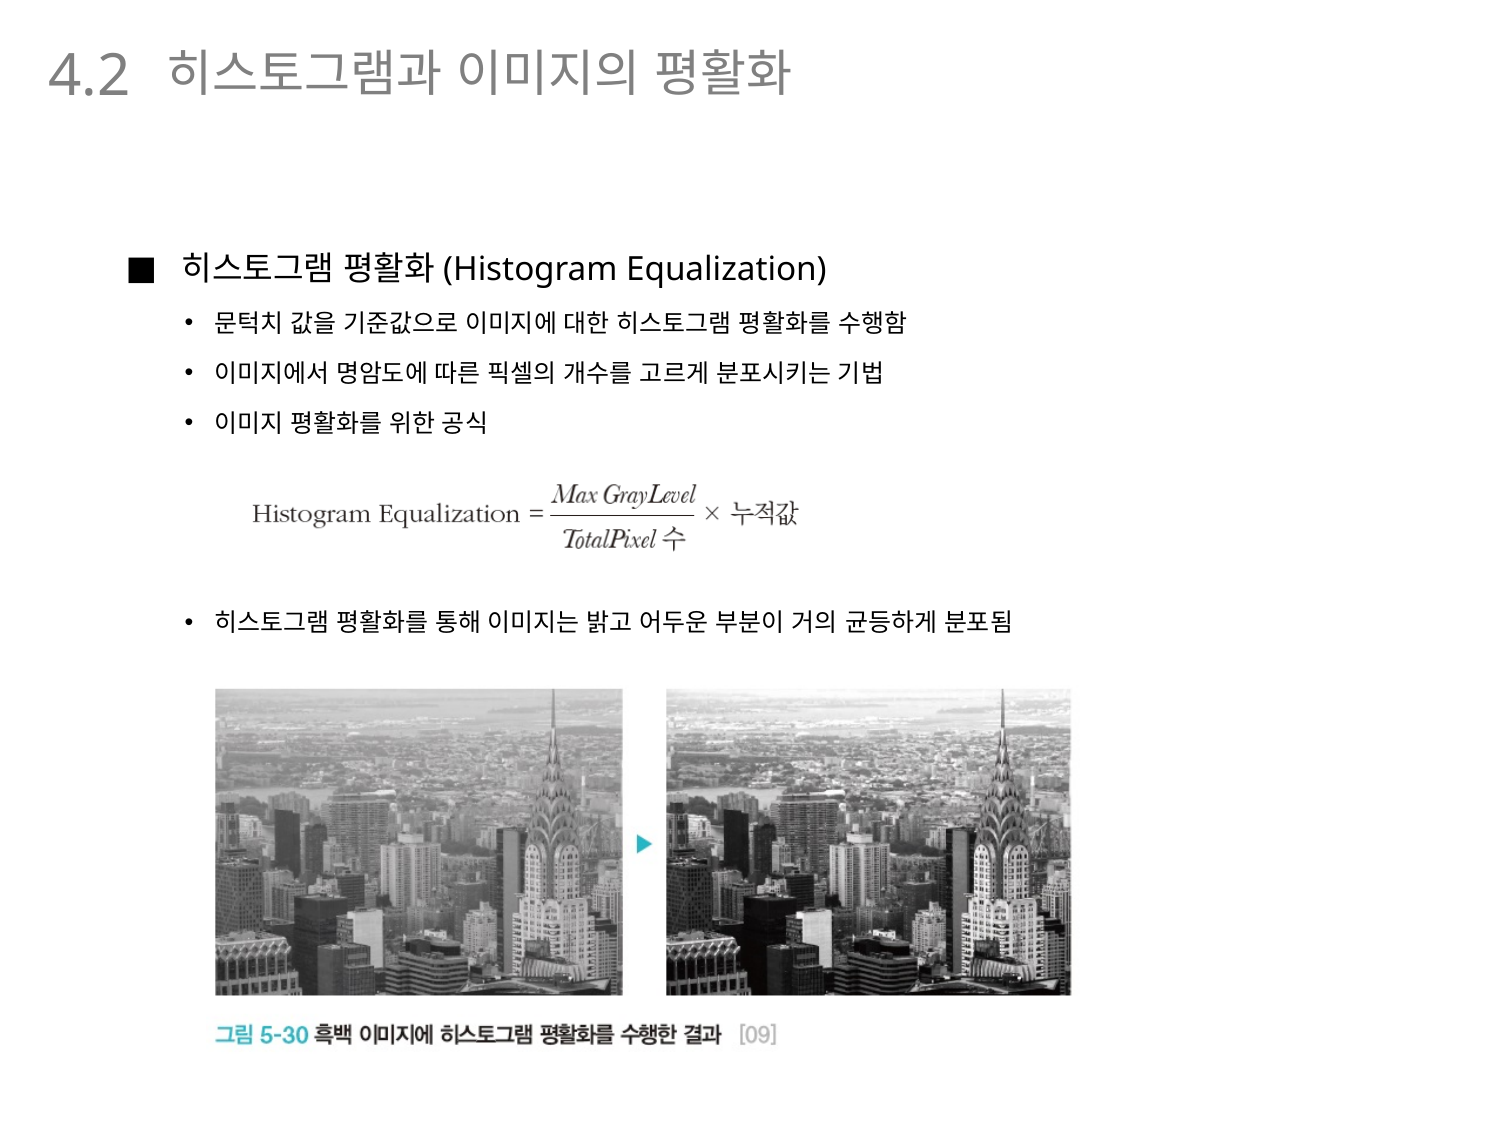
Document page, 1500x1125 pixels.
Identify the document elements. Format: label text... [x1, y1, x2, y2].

text_box 4.2 [41, 44, 184, 130]
text_box 히스토그램 평활화(Histogram Equalization) 문턱치 값을 기준값으로 이미지에 대한 히스토그램 평활화를 수행함 이미지에서 명암도에 따른 픽셀의 개수를 고르게 분포시키는 기법 이미지 평활화를 위한 공식 히스토그램 평활화를 통해 이미지는 밝고 어두운 부분이 거의 균등하게 분포됨 [110, 219, 1422, 1035]
picture [239, 467, 808, 563]
picture [206, 675, 1081, 1059]
text_box 히스토그램과 이미지의 평활화 [159, 41, 870, 127]
